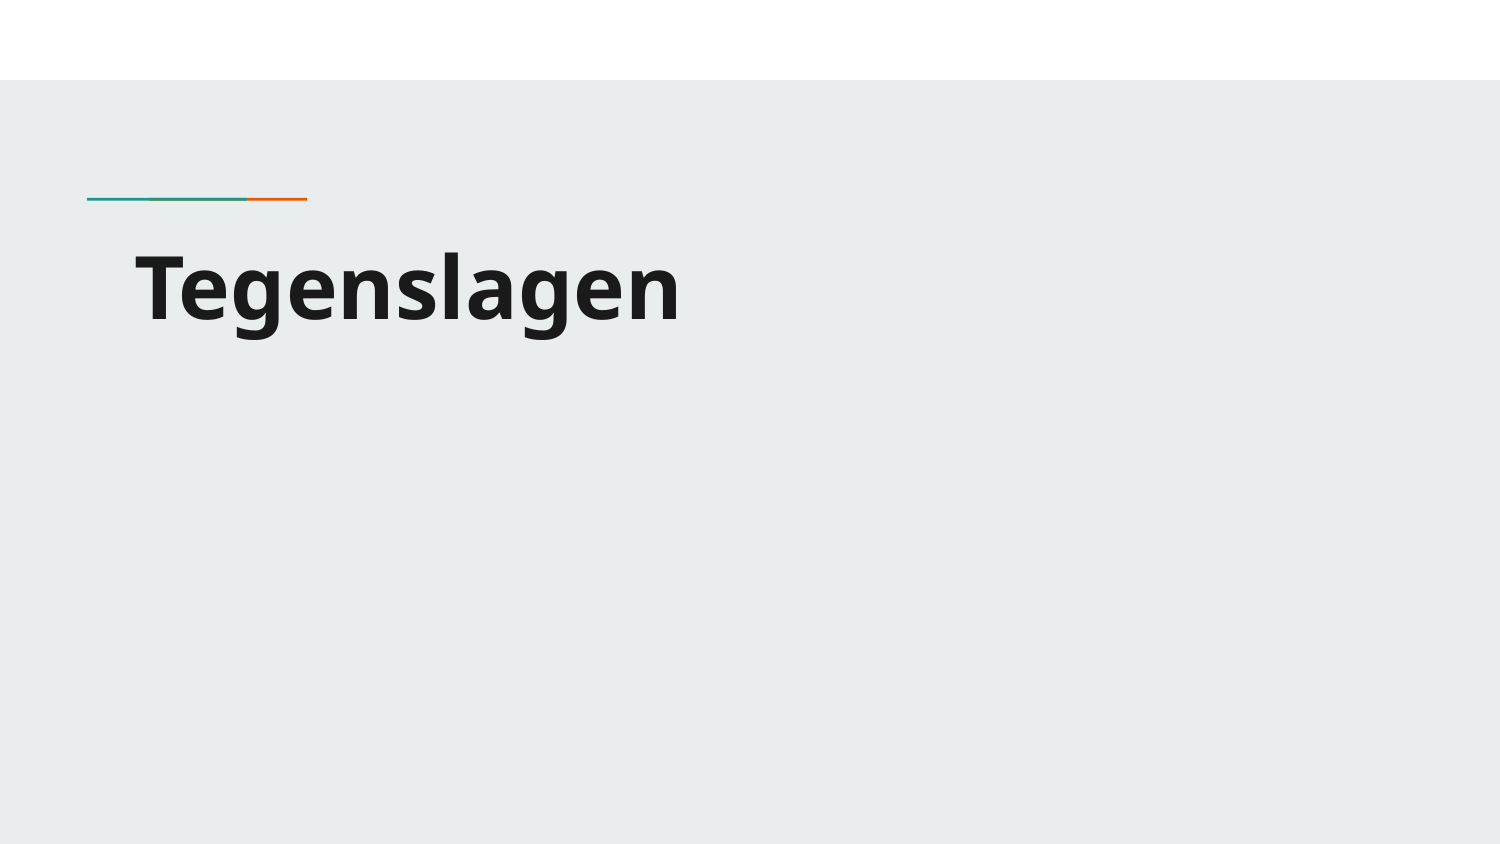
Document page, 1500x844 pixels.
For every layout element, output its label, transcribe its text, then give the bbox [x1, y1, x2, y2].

title Tegenslagen [119, 216, 1381, 490]
